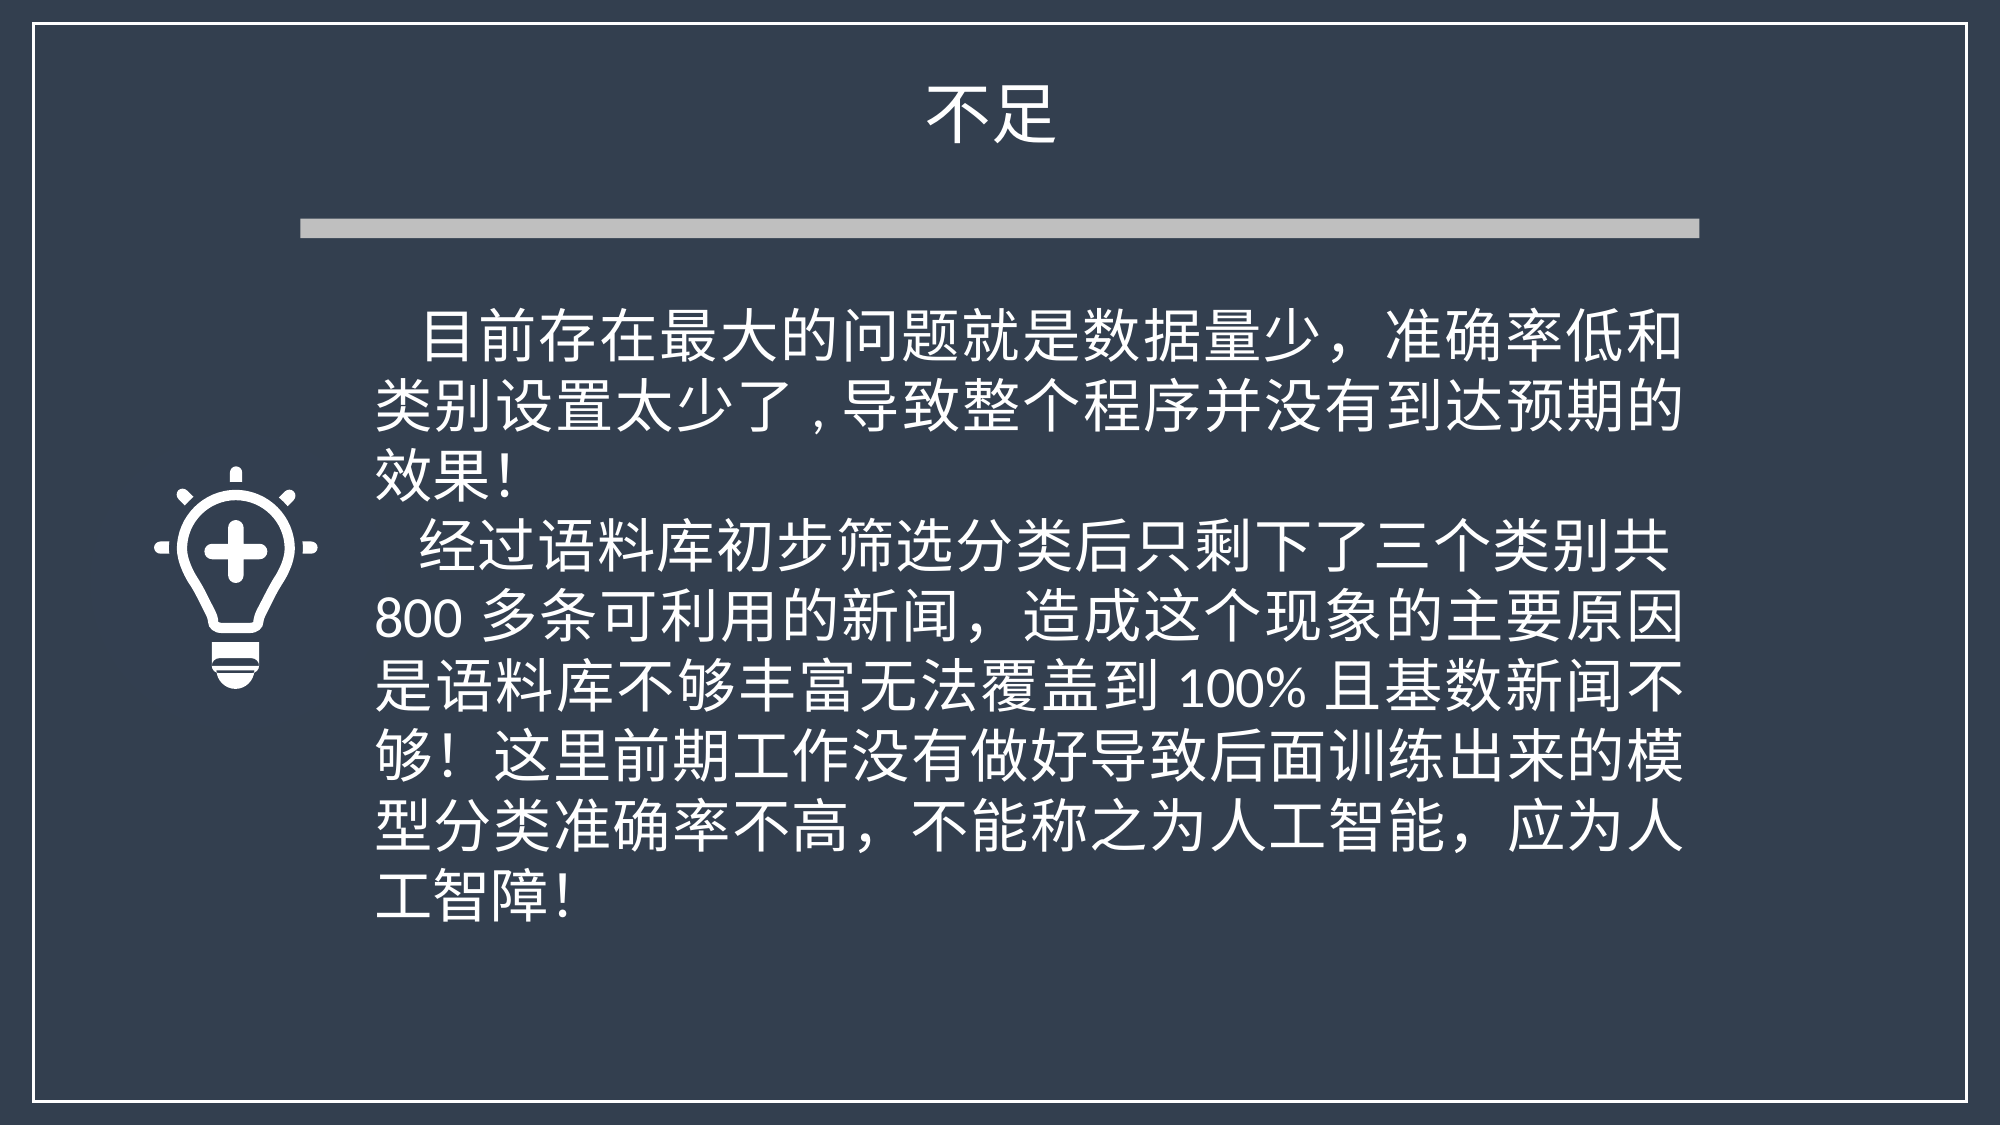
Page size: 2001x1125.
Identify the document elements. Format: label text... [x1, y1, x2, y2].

text_box [299, 217, 1700, 239]
text_box 目前存在最大的问题就是数据量少，准确率低和类别设置太少了,导致整个程序并没有到达预期的效果！ 经过语料库初步筛选分类后只剩下了三个类别共800多条可利用的新闻，造成这个现象的主要原因是语料库不够丰富无法覆盖到100%且基数新闻不够！这里前期工作没有做好导致后面训练出来的模型分类准确率不高，不能称之为人工智能，应为人工智障！ [359, 292, 1700, 937]
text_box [90, 433, 386, 730]
text_box [32, 23, 1968, 1102]
text_box 不足 [924, 71, 1075, 152]
